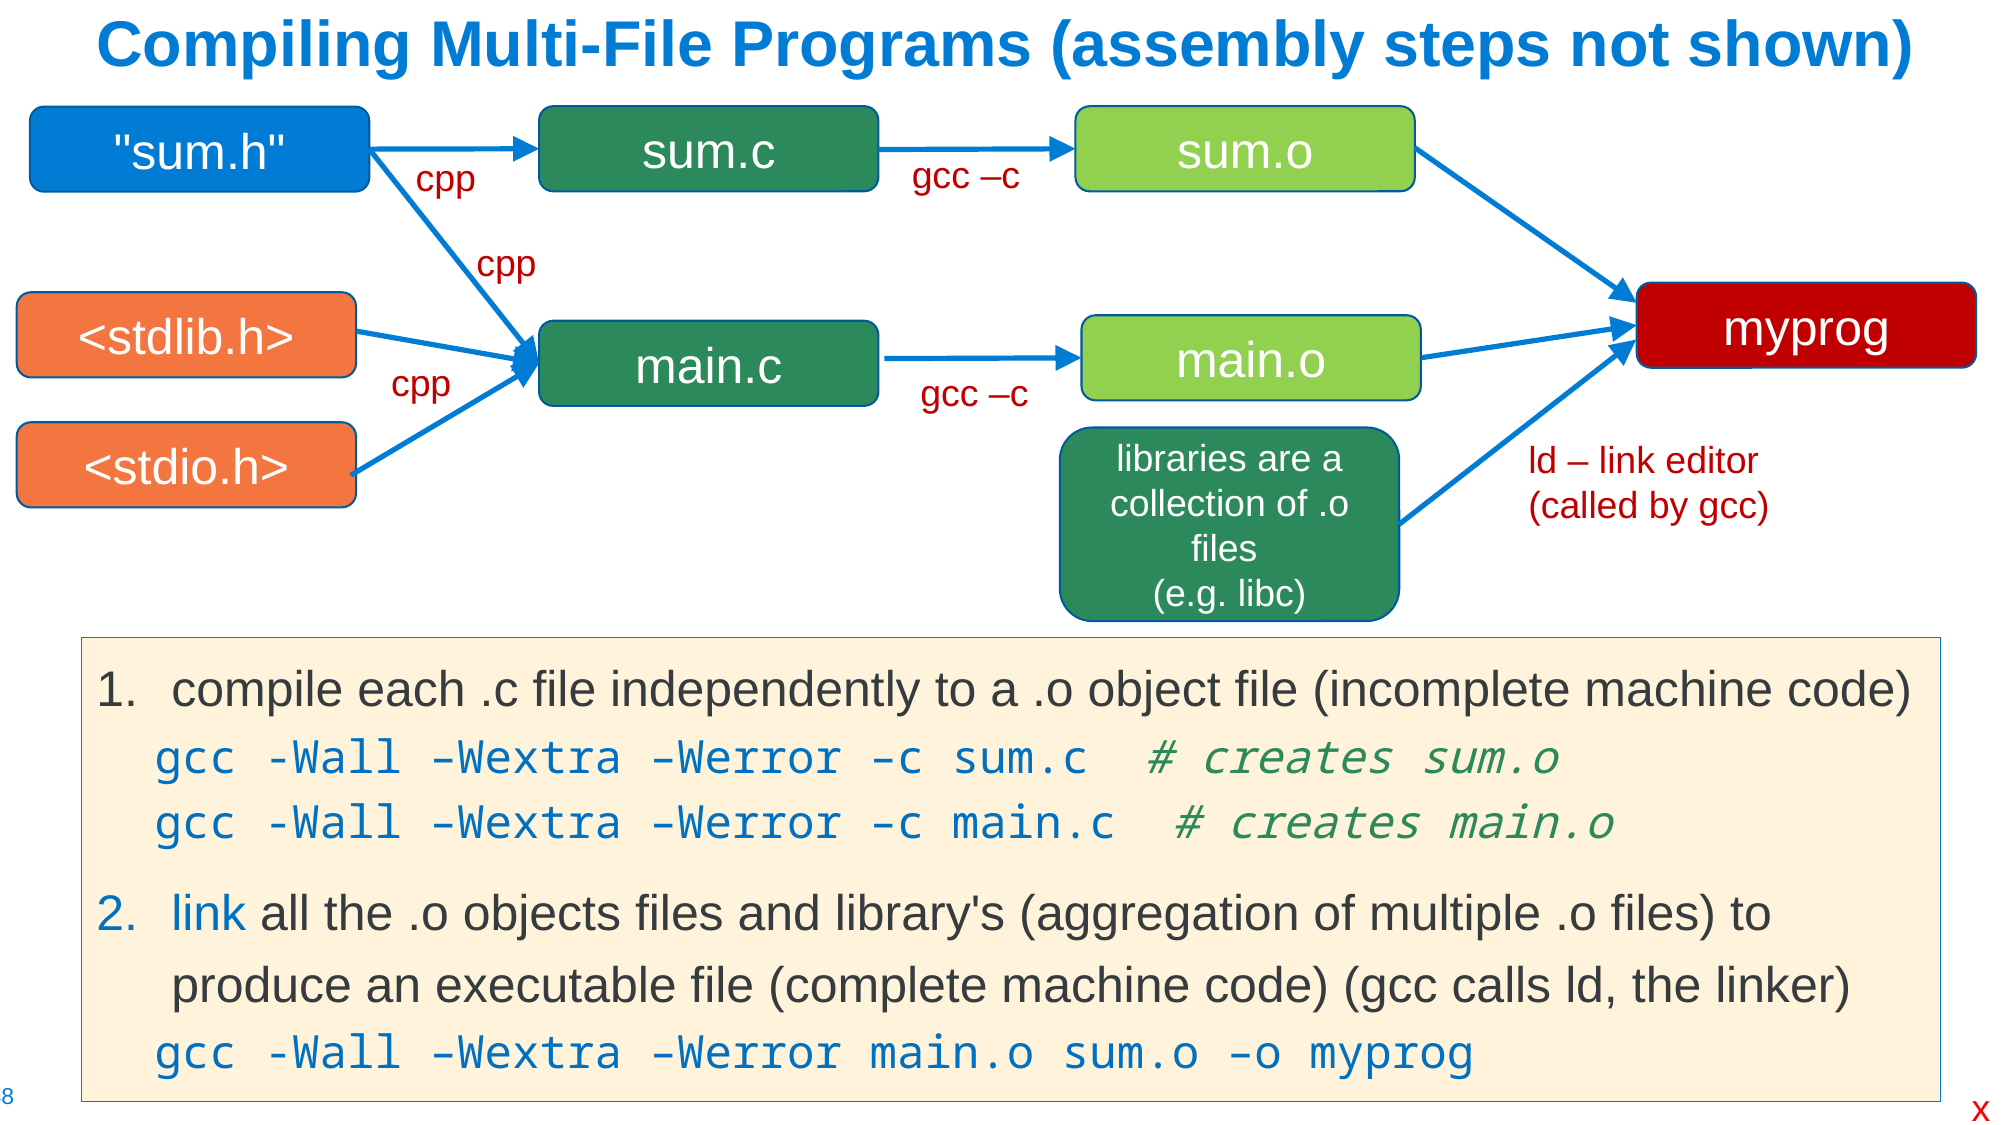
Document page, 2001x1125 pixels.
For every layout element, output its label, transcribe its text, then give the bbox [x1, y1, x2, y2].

list compile each .c file independently to a .o object file (incomplete machine code) gcc -Wall –Wextra –Werror –c sum.c # creates sum.o gcc -Wall –Wextra –Werror –c main.c # creates main.o link all the .o objects files and library's (aggregation of multiple .o files) to produce an executable file (complete machine code) (gcc calls ld, the linker) gcc -Wall –Wextra –Werror main.o sum.o –o myprog [81, 637, 1941, 1102]
title Compiling Multi-File Programs (assembly steps not shown) [81, 13, 1941, 88]
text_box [1399, 147, 1977, 536]
text_box libraries are a collection of .o files (e.g. libc) [1058, 508, 1401, 623]
text_box x [1956, 1076, 2000, 1125]
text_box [16, 149, 1421, 508]
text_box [29, 106, 1415, 149]
